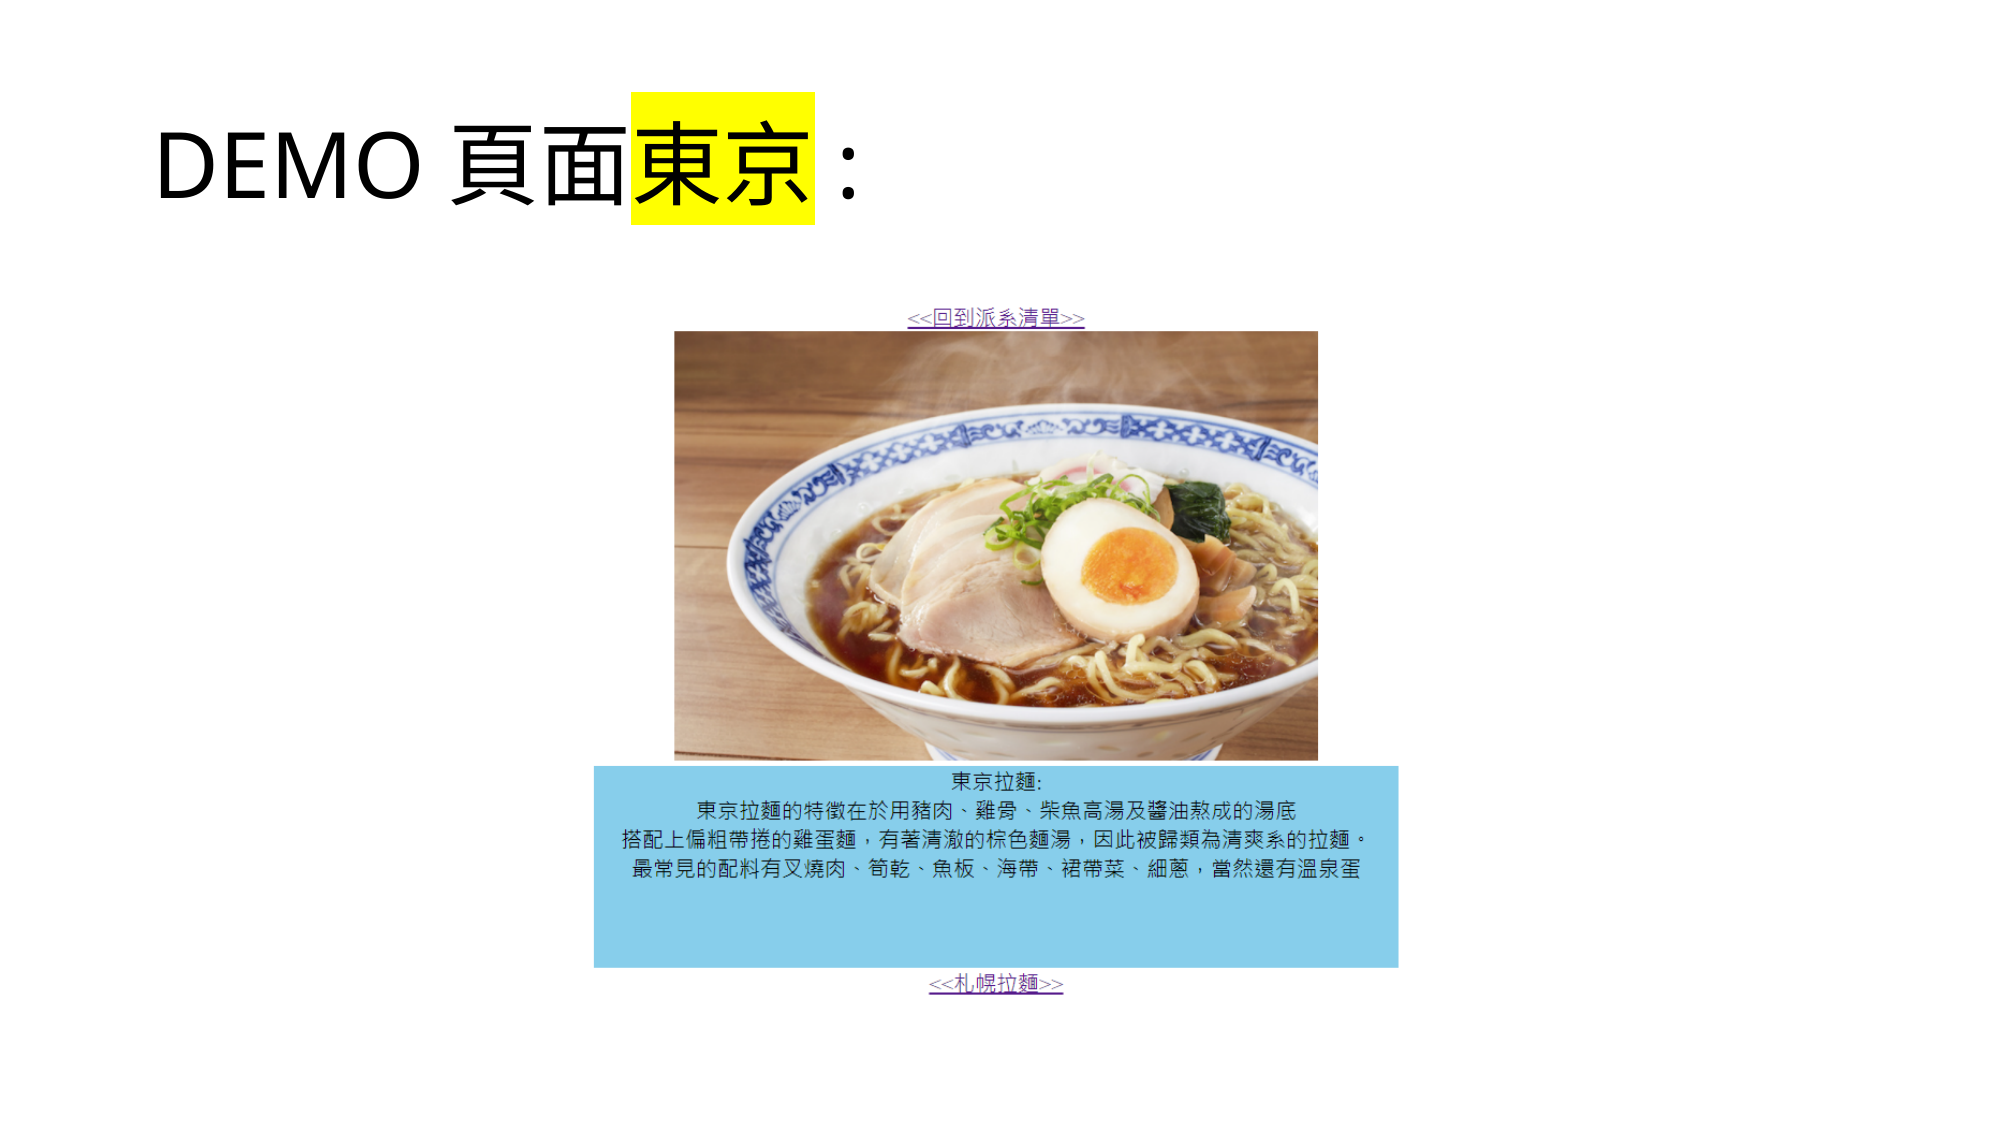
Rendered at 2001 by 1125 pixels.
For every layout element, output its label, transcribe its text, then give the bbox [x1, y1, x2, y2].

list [536, 299, 1464, 1014]
title DEMO頁面東京: [137, 59, 1863, 278]
